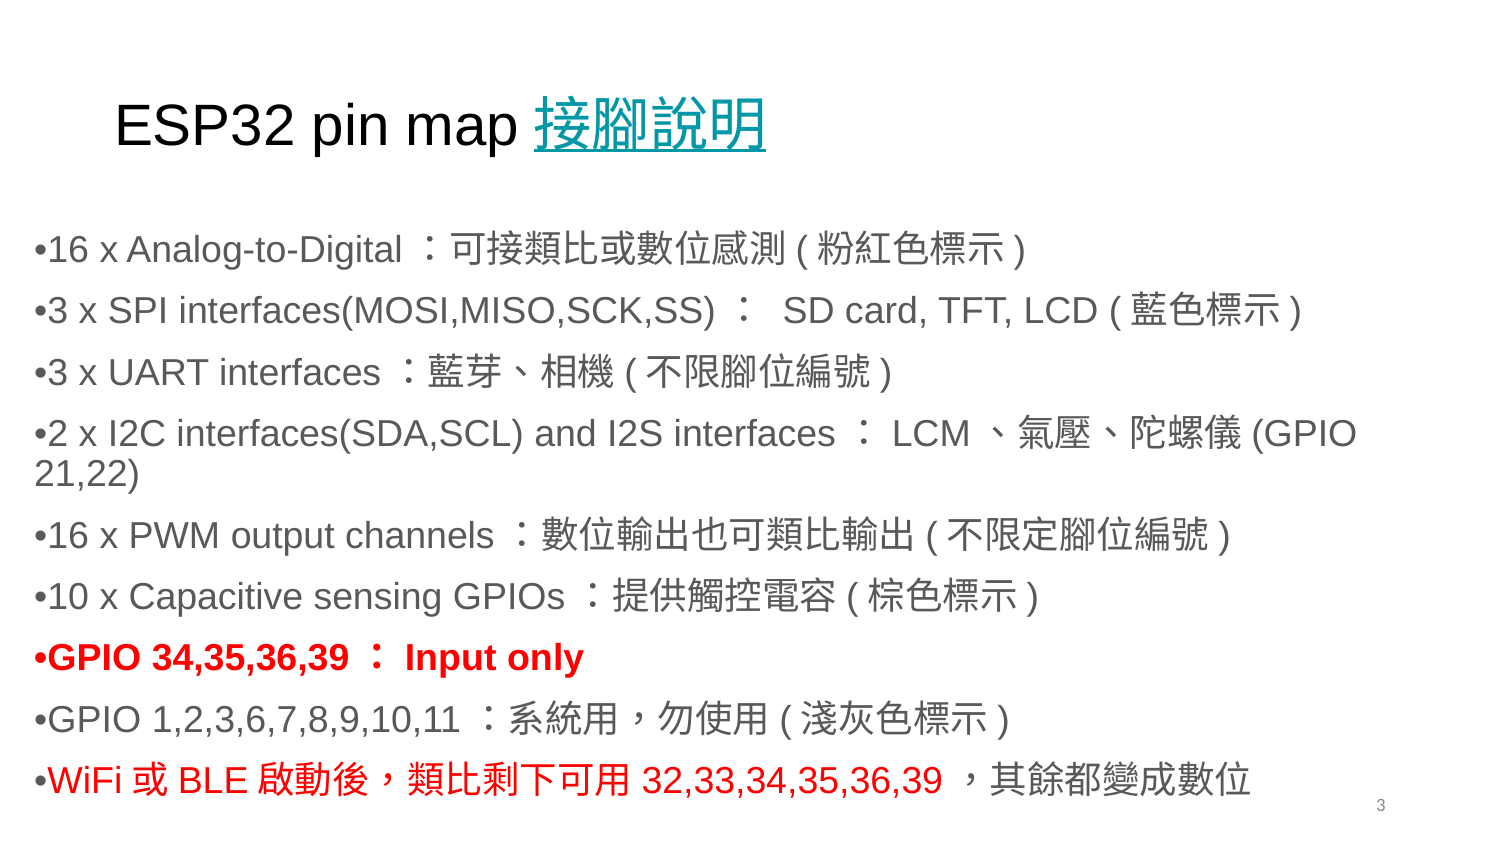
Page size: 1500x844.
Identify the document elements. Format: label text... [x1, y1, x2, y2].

text_box ESP32 pin map接腳說明 [103, 44, 1397, 208]
text_box <編號> [1059, 781, 1397, 827]
text_box •16 x Analog-to-Digital：可接類比或數位感測(粉紅色標示) •3 x SPI interfaces(MOSI,MISO,SCK,SS)： SD card, TFT, LCD (藍色標示) •3 x UART interfaces：藍芽、相機(不限腳位編號) •2 x I2C interfaces(SDA,SCL) and I2S interfaces：LCM、氣壓、陀螺儀(GPIO 21,22) •16 x PWM output channels：數位輸出也可類比輸出(不限定腳位編號) •10 x Capacitive sensing GPIOs：提供觸控電容(棕色標示) •GPIO 34,35,36,39：Input only •GPIO 1,2,3,6,7,8,9,10,11：系統用，勿使用(淺灰色標示) •WiFi或BLE啟動後，類比剩下可用32,33,34,35,36,39，其餘都變成數位 [22, 224, 1467, 827]
